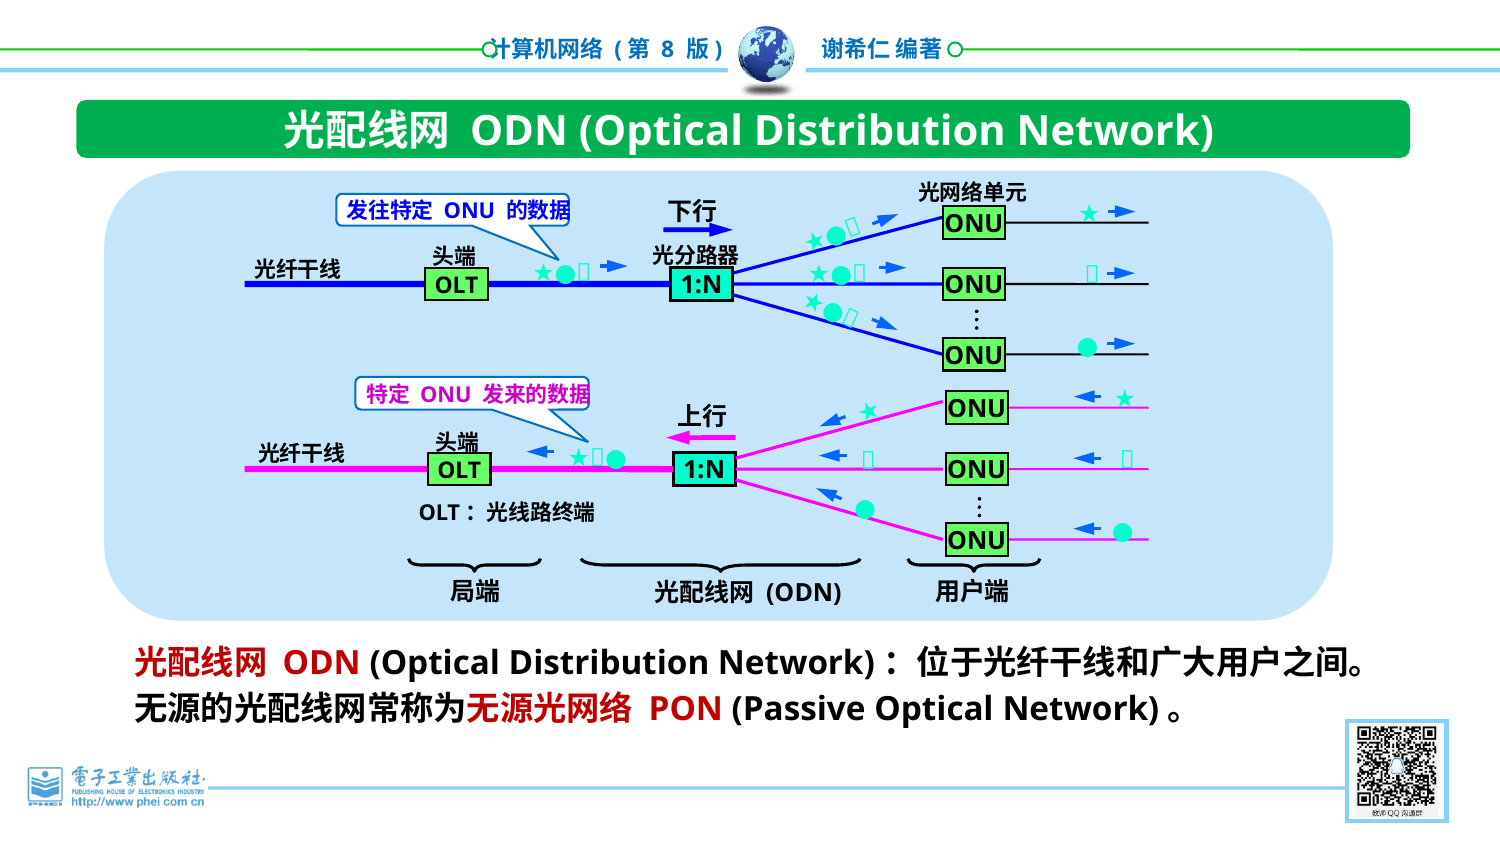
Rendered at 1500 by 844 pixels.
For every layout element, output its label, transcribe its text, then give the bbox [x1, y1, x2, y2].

picture [1355, 724, 1438, 817]
picture [736, 24, 796, 99]
list 光配线网 ODN (Optical Distribution Network) [204, 99, 1293, 158]
picture [23, 764, 208, 809]
text_box 光配线网 ODN (Optical Distribution Network)：位于光纤干线和广大用户之间。 无源的光配线网常称为无源光网络 PON (Passive Optical Network)。 [119, 627, 1369, 735]
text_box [103, 170, 1334, 621]
